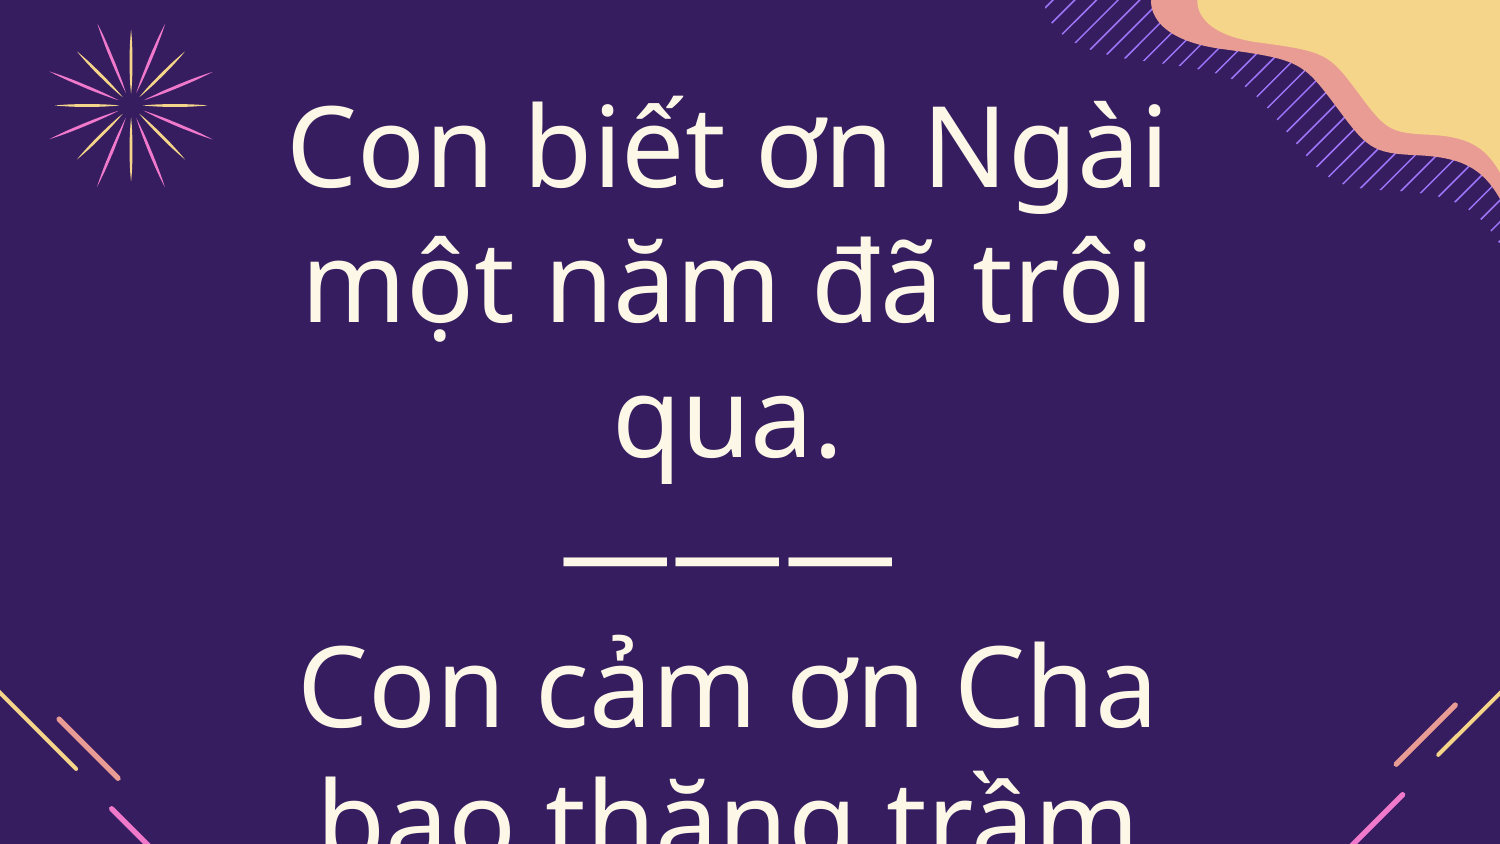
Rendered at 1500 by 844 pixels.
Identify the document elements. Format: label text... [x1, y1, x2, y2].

title Con biết ơn Ngài một năm đã trôi qua. ——— Con cảm ơn Cha bao thăng trầm cũng qua [218, 60, 1238, 832]
